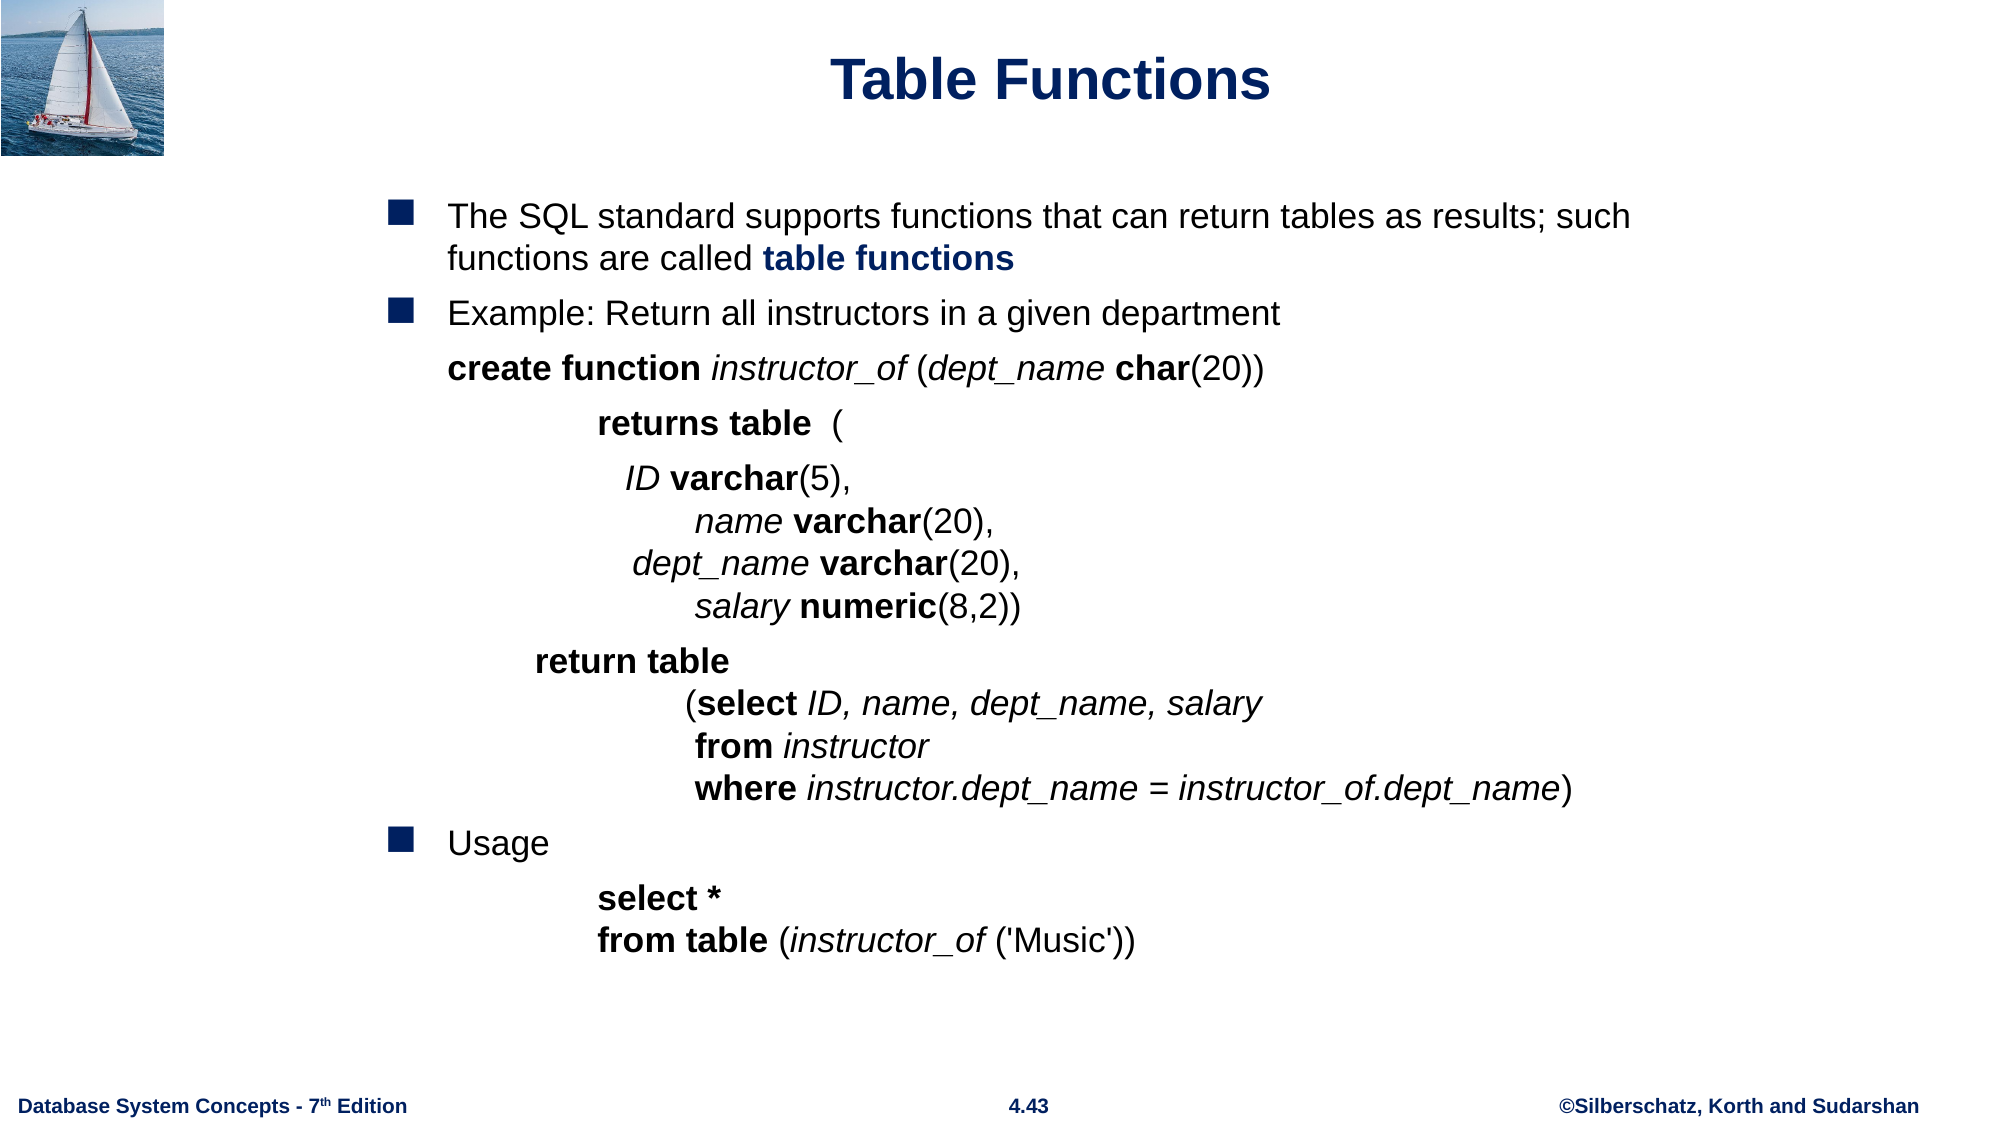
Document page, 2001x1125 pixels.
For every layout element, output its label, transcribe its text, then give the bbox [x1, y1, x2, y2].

title Table Functions [167, 18, 1935, 120]
list The SQL standard supports functions that can return tables as results; such functions are called table functions Example: Return all instructors in a given department create function instructor_of (dept_name char(20)) returns table ( ID varchar(5), name varchar(20), dept_name varchar(20), salary numeric(8,2)) return table (select ID, name, dept_name, salary from instructor where instructor.dept_name = instructor_of.dept_name) Usage select * from table (instructor_of ('Music')) [376, 185, 1748, 1090]
picture [1, 0, 164, 156]
